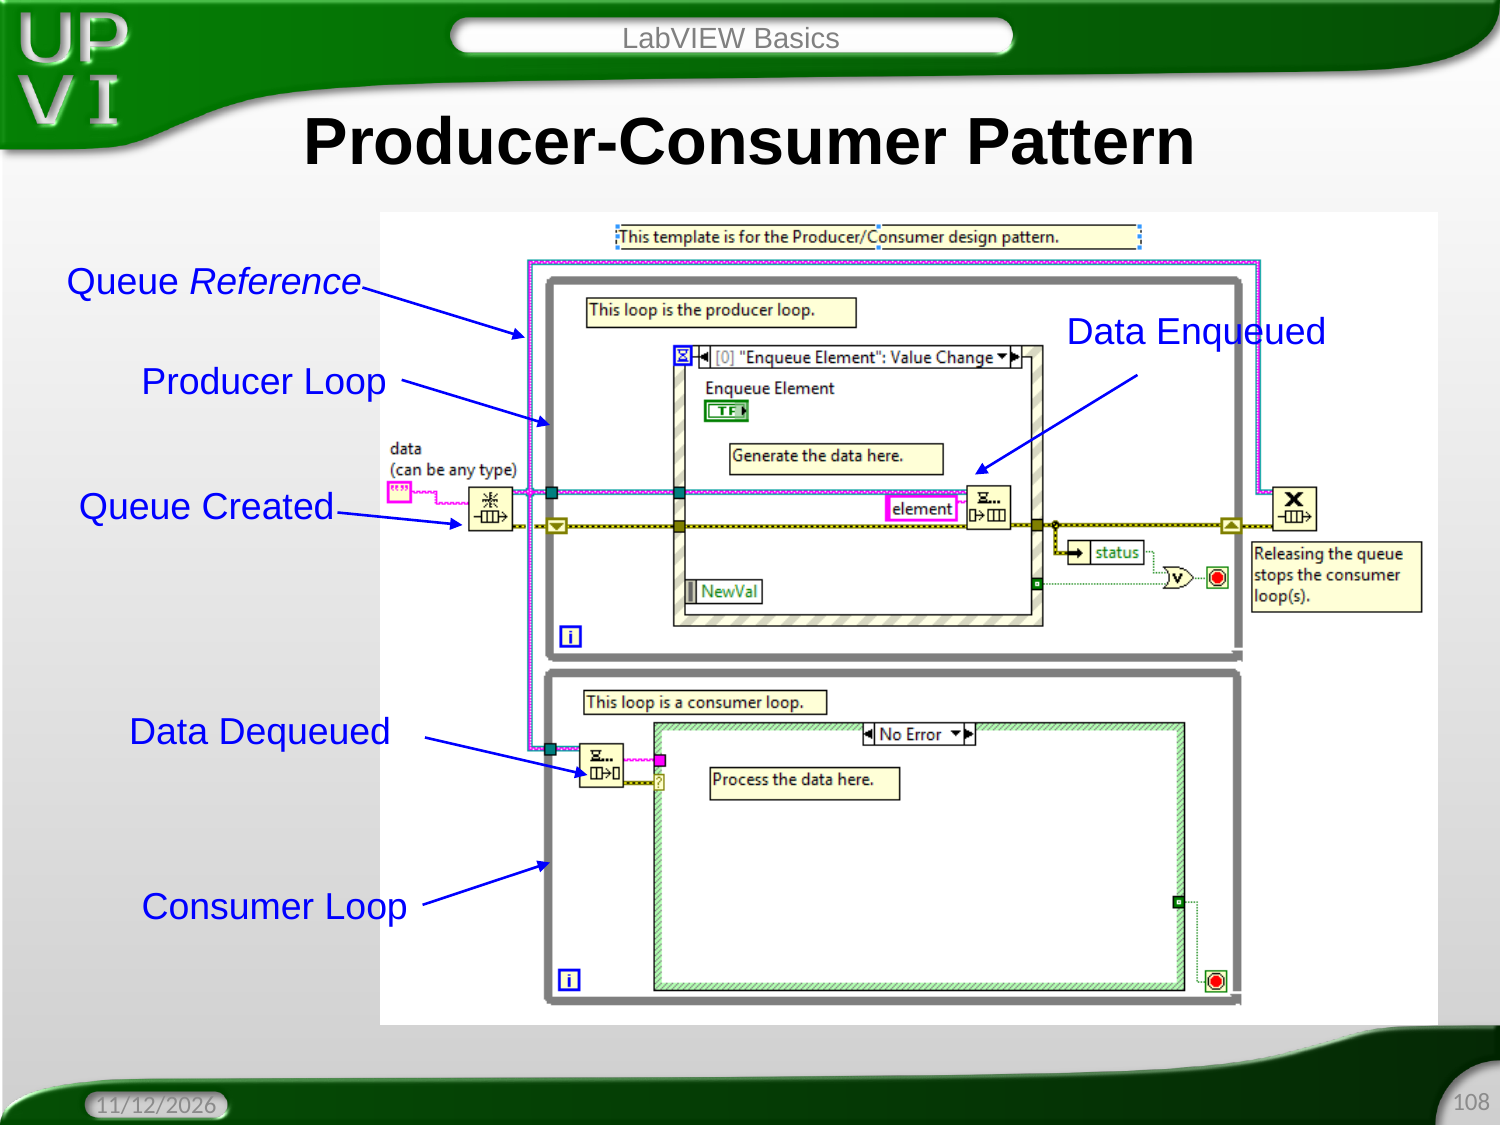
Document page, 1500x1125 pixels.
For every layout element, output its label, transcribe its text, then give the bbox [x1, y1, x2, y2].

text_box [974, 299, 1344, 475]
slide_number 108 [1155, 1069, 1500, 1125]
picture [0, 0, 1500, 1125]
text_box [62, 474, 463, 536]
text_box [112, 699, 588, 776]
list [380, 212, 1438, 1026]
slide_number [75, 1073, 238, 1125]
title Producer-Consumer Pattern [75, 75, 1425, 200]
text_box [124, 862, 551, 936]
footer LabVIEW Basics [450, 6, 1013, 67]
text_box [49, 249, 526, 338]
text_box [124, 349, 551, 426]
